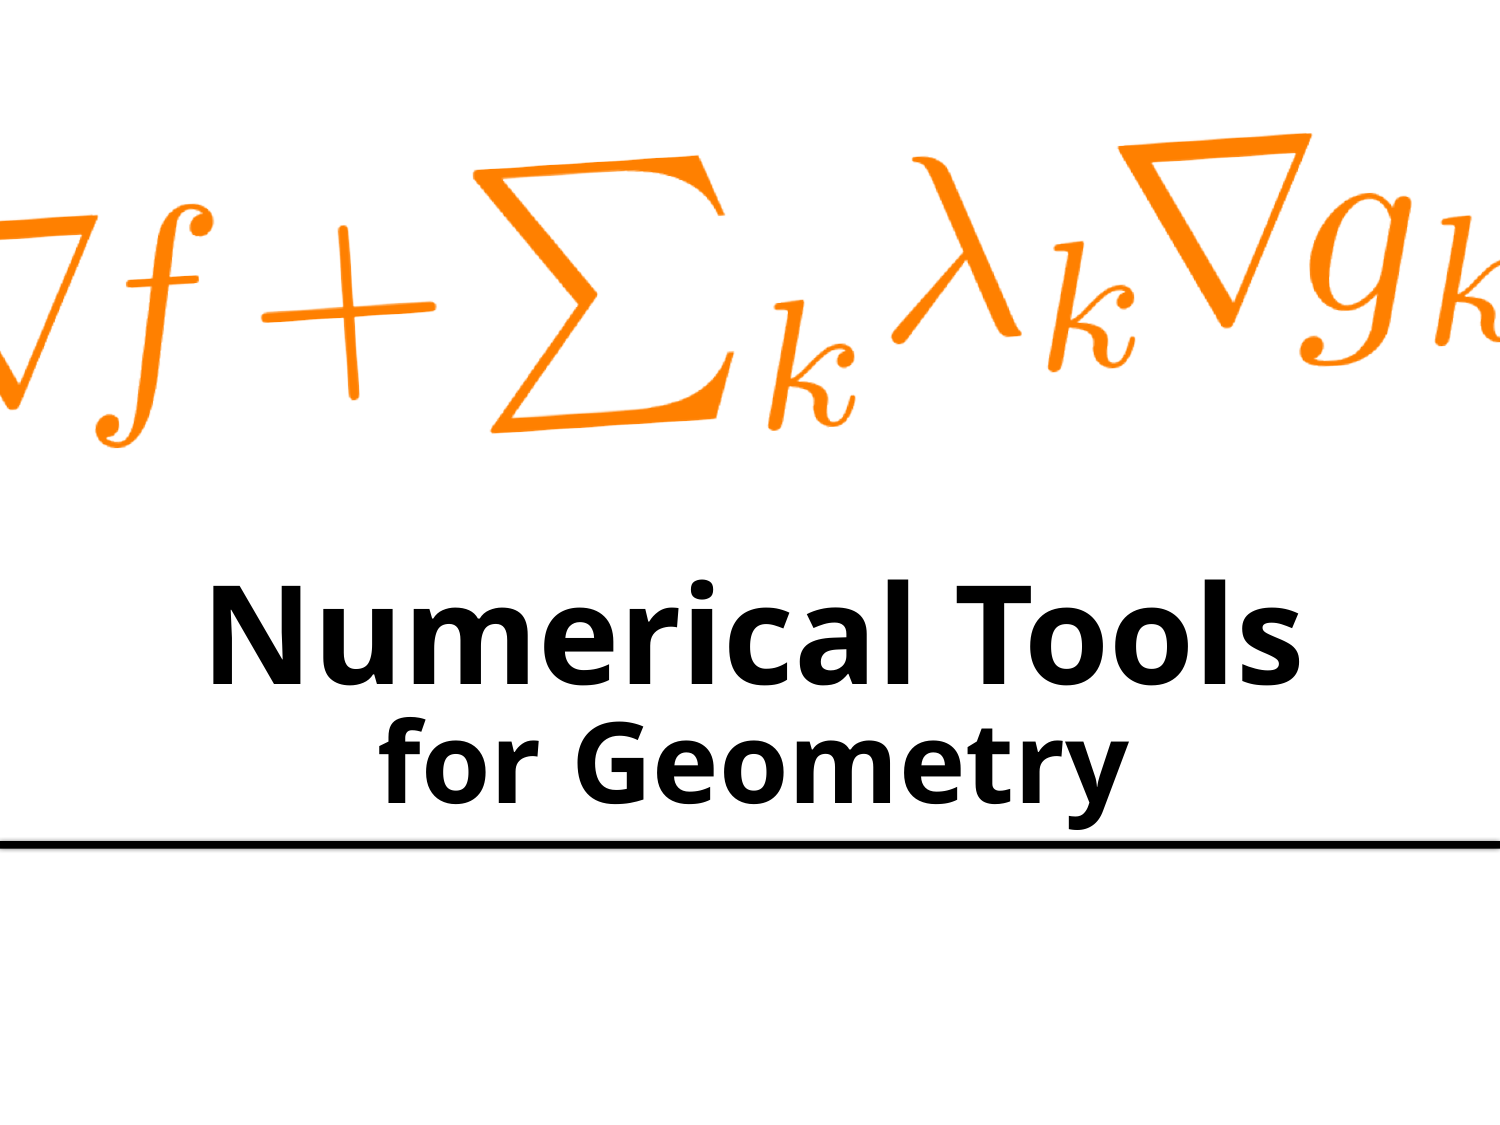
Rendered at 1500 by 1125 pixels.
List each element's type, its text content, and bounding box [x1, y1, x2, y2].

title Numerical Tools for Geometry [0, 597, 1500, 725]
picture [0, 100, 1500, 482]
